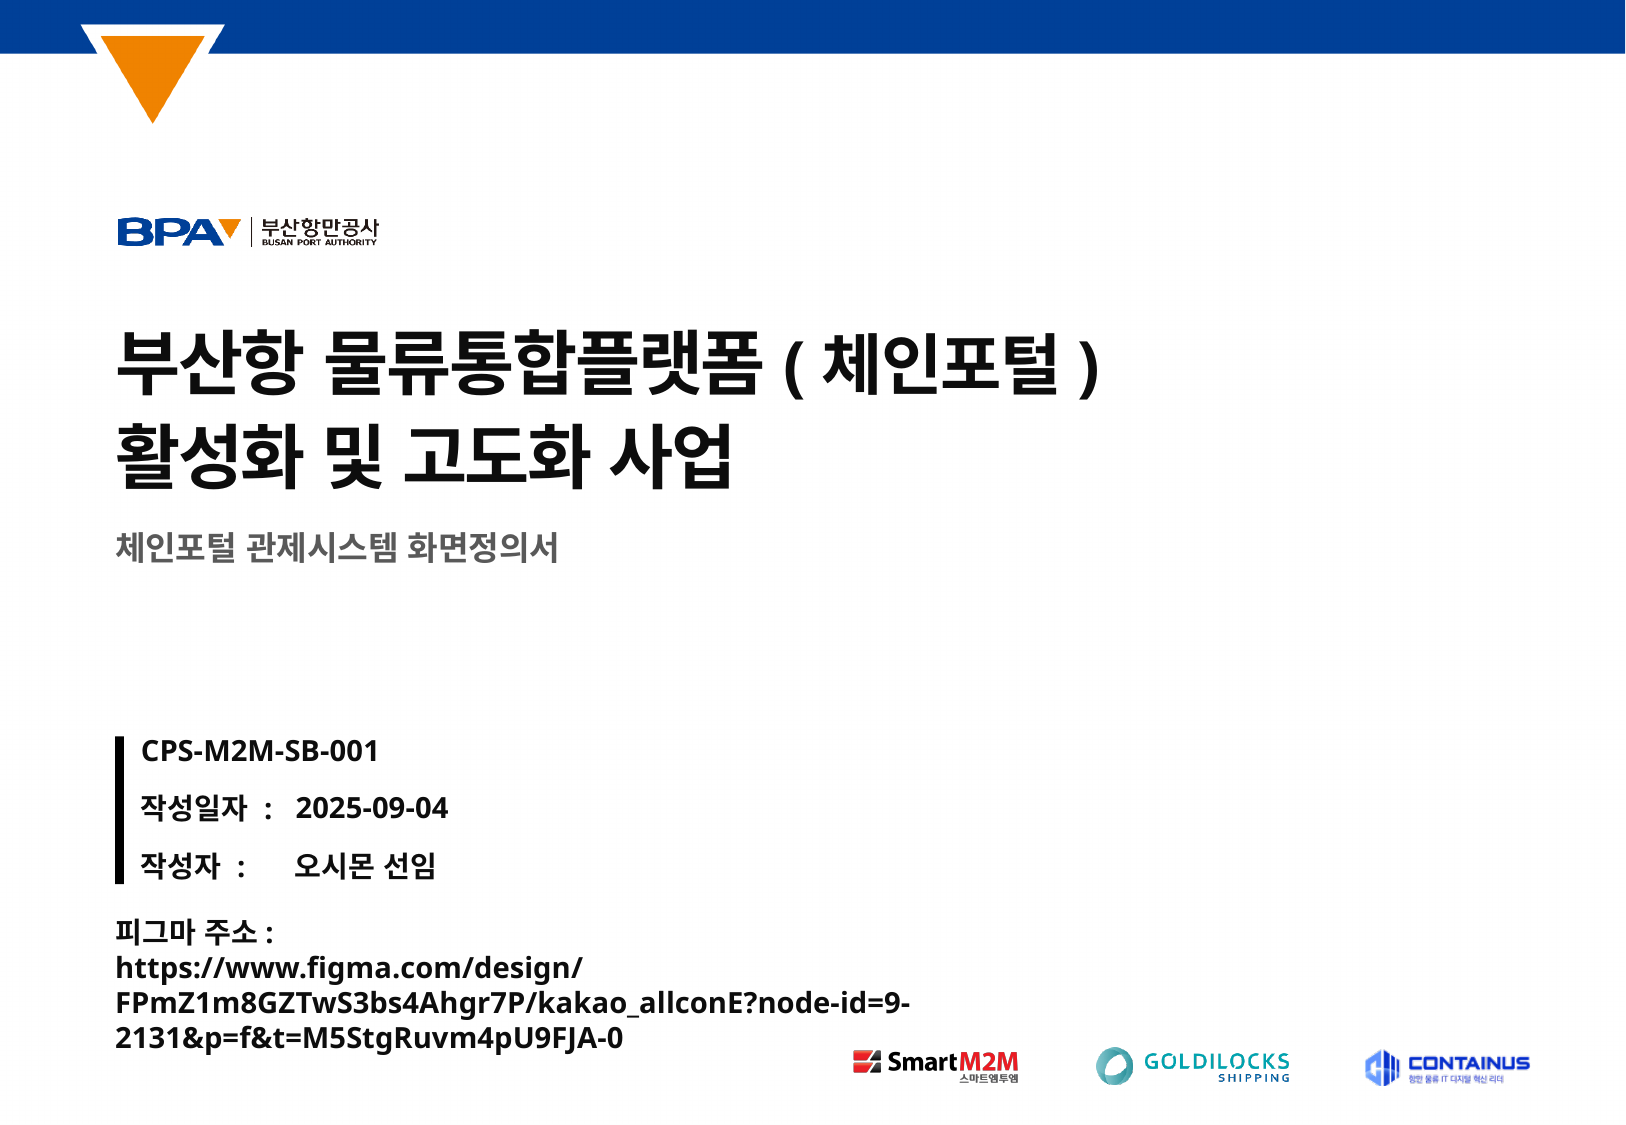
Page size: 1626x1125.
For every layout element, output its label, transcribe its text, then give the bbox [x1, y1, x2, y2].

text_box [126, 782, 1550, 835]
text_box CPS-M2M-SB-001 [126, 725, 1550, 775]
text_box 피그마 주소: https://www.figma.com/design/FPmZ1m8GZTwS3bs4Ahgr7P/kakao_allconE?node-id=9-2131&p=f&t=M5StgRuvm4pU9FJA-0 [100, 907, 1038, 1063]
text_box [114, 735, 125, 885]
picture [0, 0, 1626, 1125]
text_box 체인포털 관제시스템 화면정의서 [100, 519, 1524, 574]
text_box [126, 841, 1549, 892]
